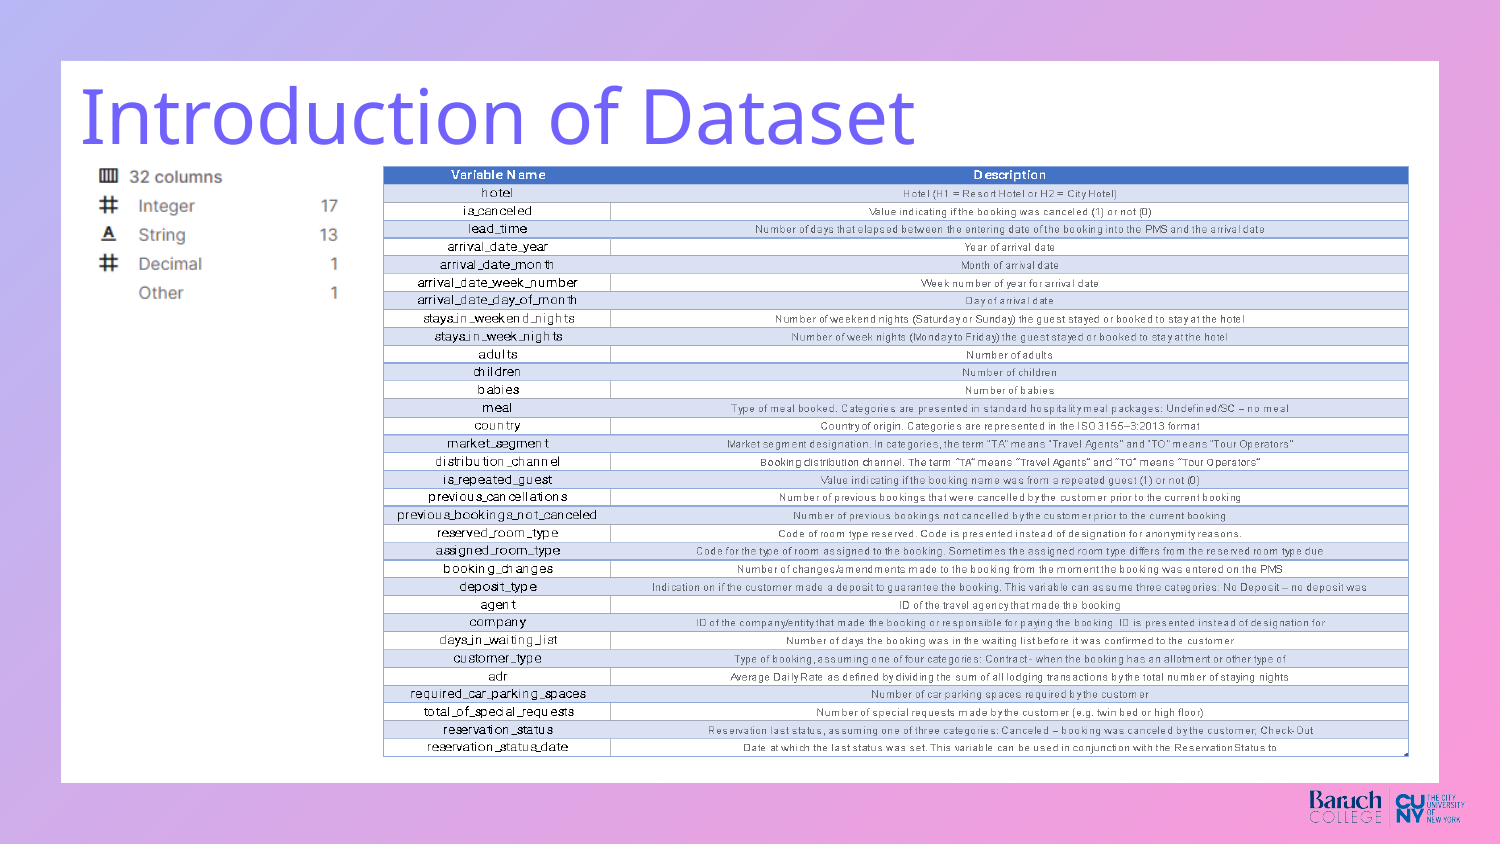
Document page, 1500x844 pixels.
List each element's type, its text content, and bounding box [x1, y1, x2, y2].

picture [1300, 778, 1474, 839]
title Introduction of Dataset [69, 72, 1431, 167]
picture [383, 166, 1409, 757]
picture [91, 166, 358, 318]
